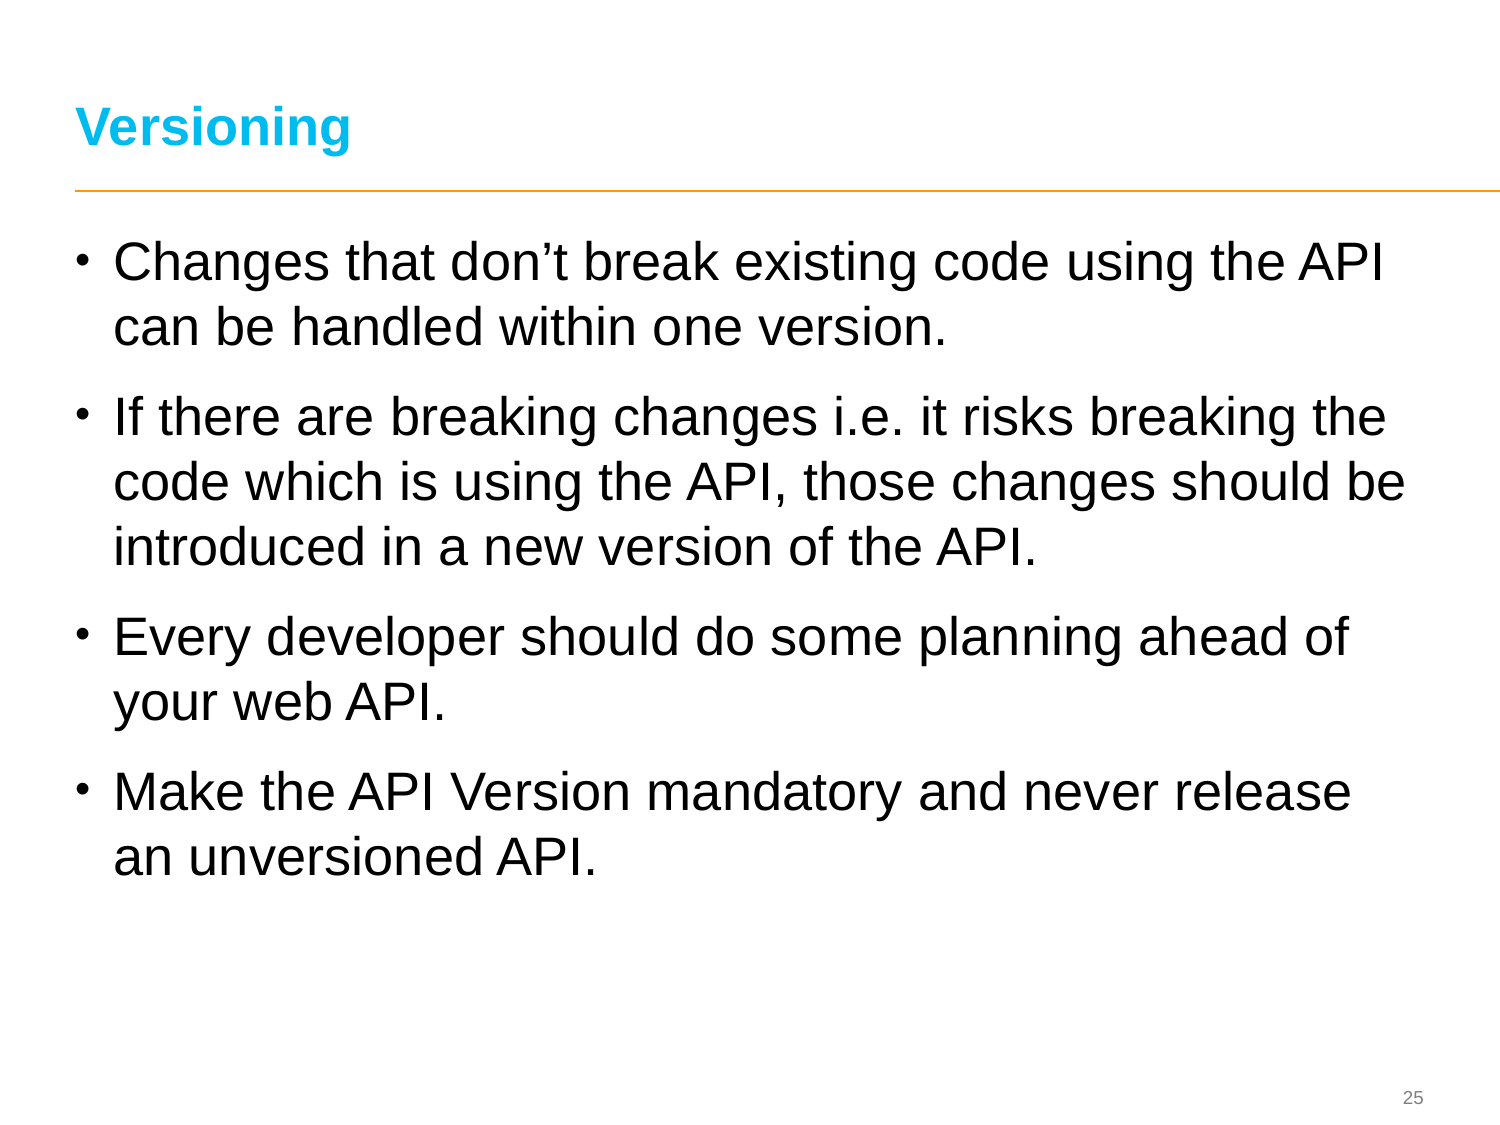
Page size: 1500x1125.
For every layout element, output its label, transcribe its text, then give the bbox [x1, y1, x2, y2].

list Changes that don’t break existing code using the API can be handled within one version. If there are breaking changes i.e. it risks breaking the code which is using the API, those changes should be introduced in a new version of the API. Every developer should do some planning ahead of your web API. Make the API Version mandatory and never release an unversioned API. [75, 226, 1425, 1018]
title Versioning [75, 27, 1422, 157]
